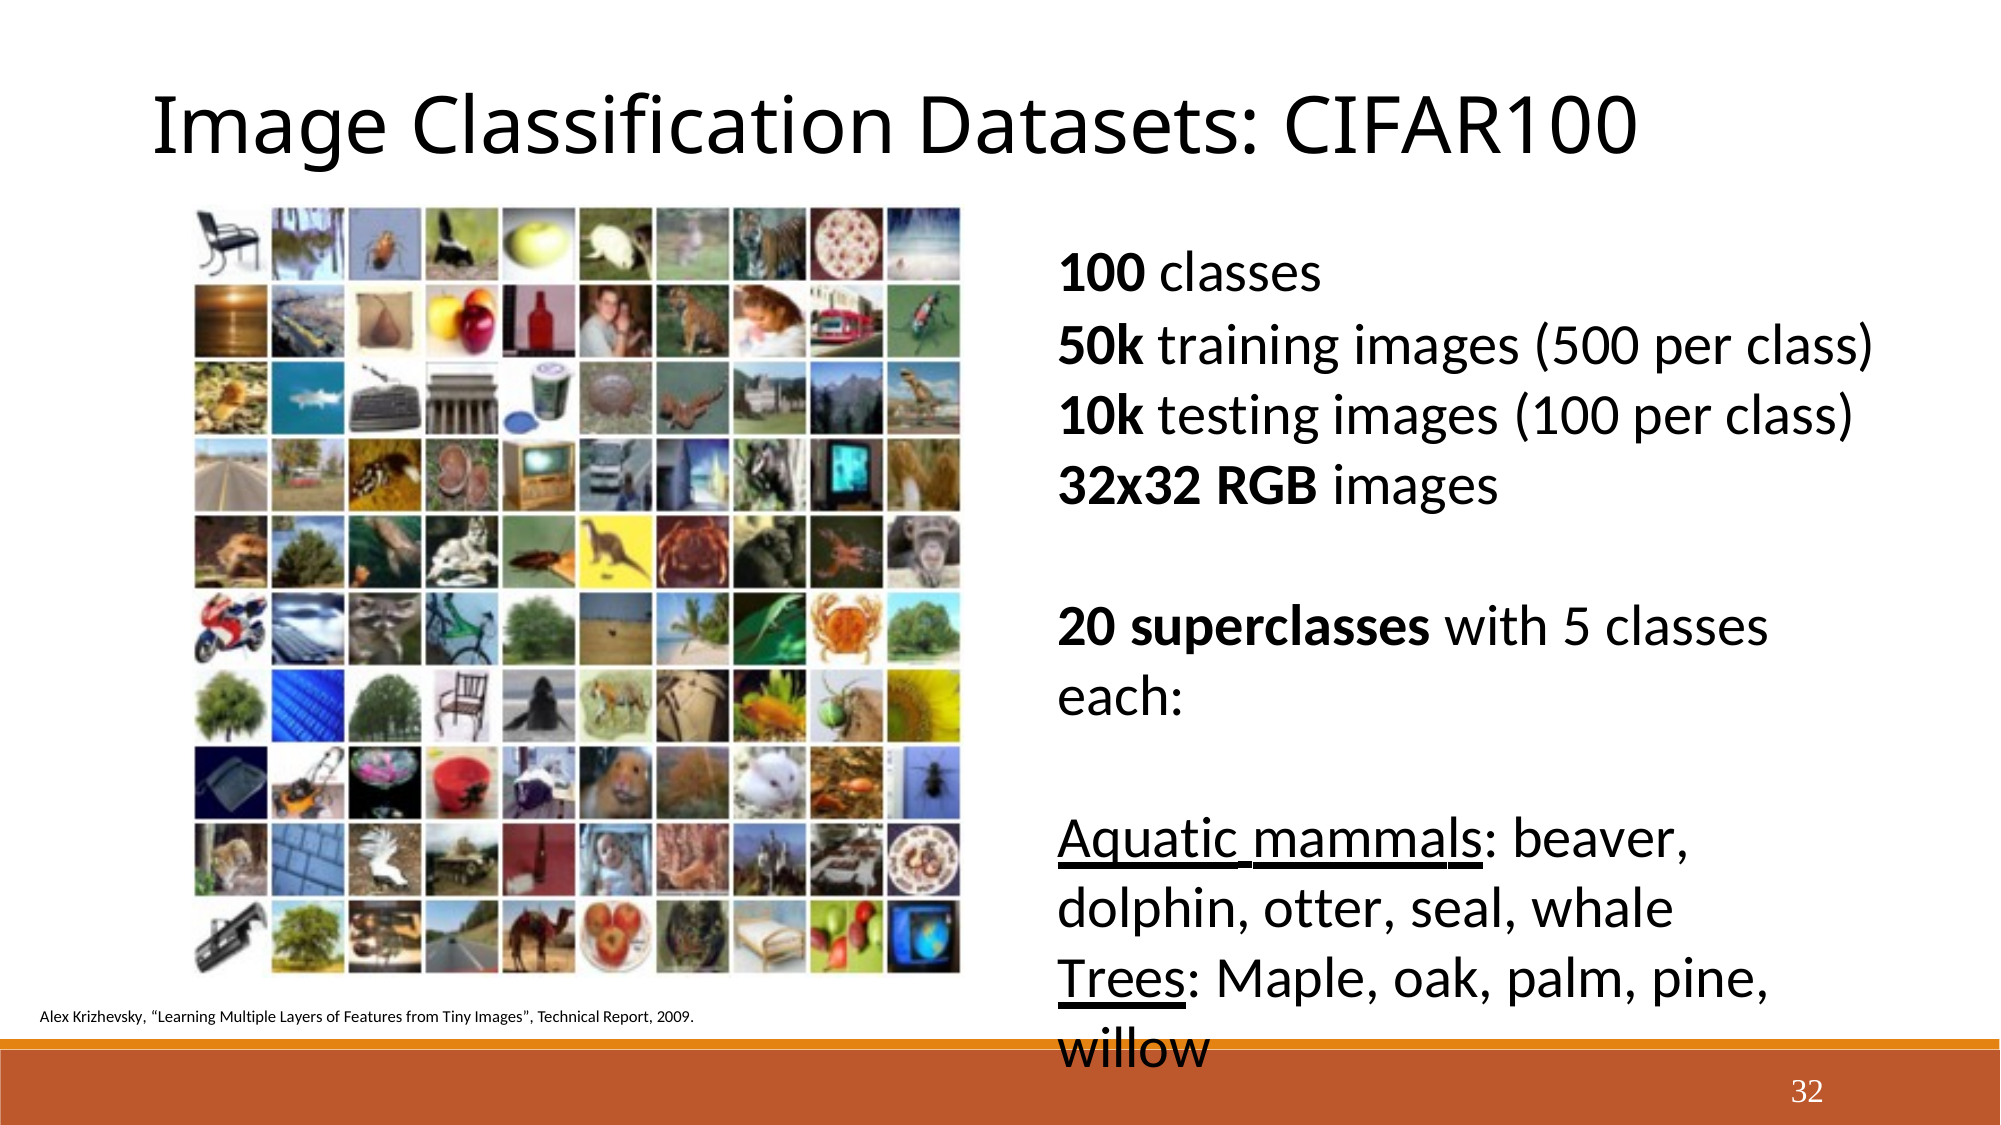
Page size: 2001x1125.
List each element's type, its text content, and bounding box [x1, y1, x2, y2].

text_box [191, 204, 965, 978]
text_box Alex Krizhevsky, “Learning Multiple Layers of Features from Tiny Images”, Technical Report, 2009. [37, 1006, 703, 1027]
slide_number 32 [1624, 1080, 1840, 1120]
text_box 100 classes 50k training images (500 per class) 10k testing images (100 per class) 32x32 RGB images 20 superclasses with 5 classes each: Aquatic mammals: beaver, dolphin, otter, seal, whale Trees: Maple, oak, palm, pine, willow [1055, 233, 1937, 1080]
text_box Image Classification Datasets: CIFAR100 [81, 66, 1919, 170]
